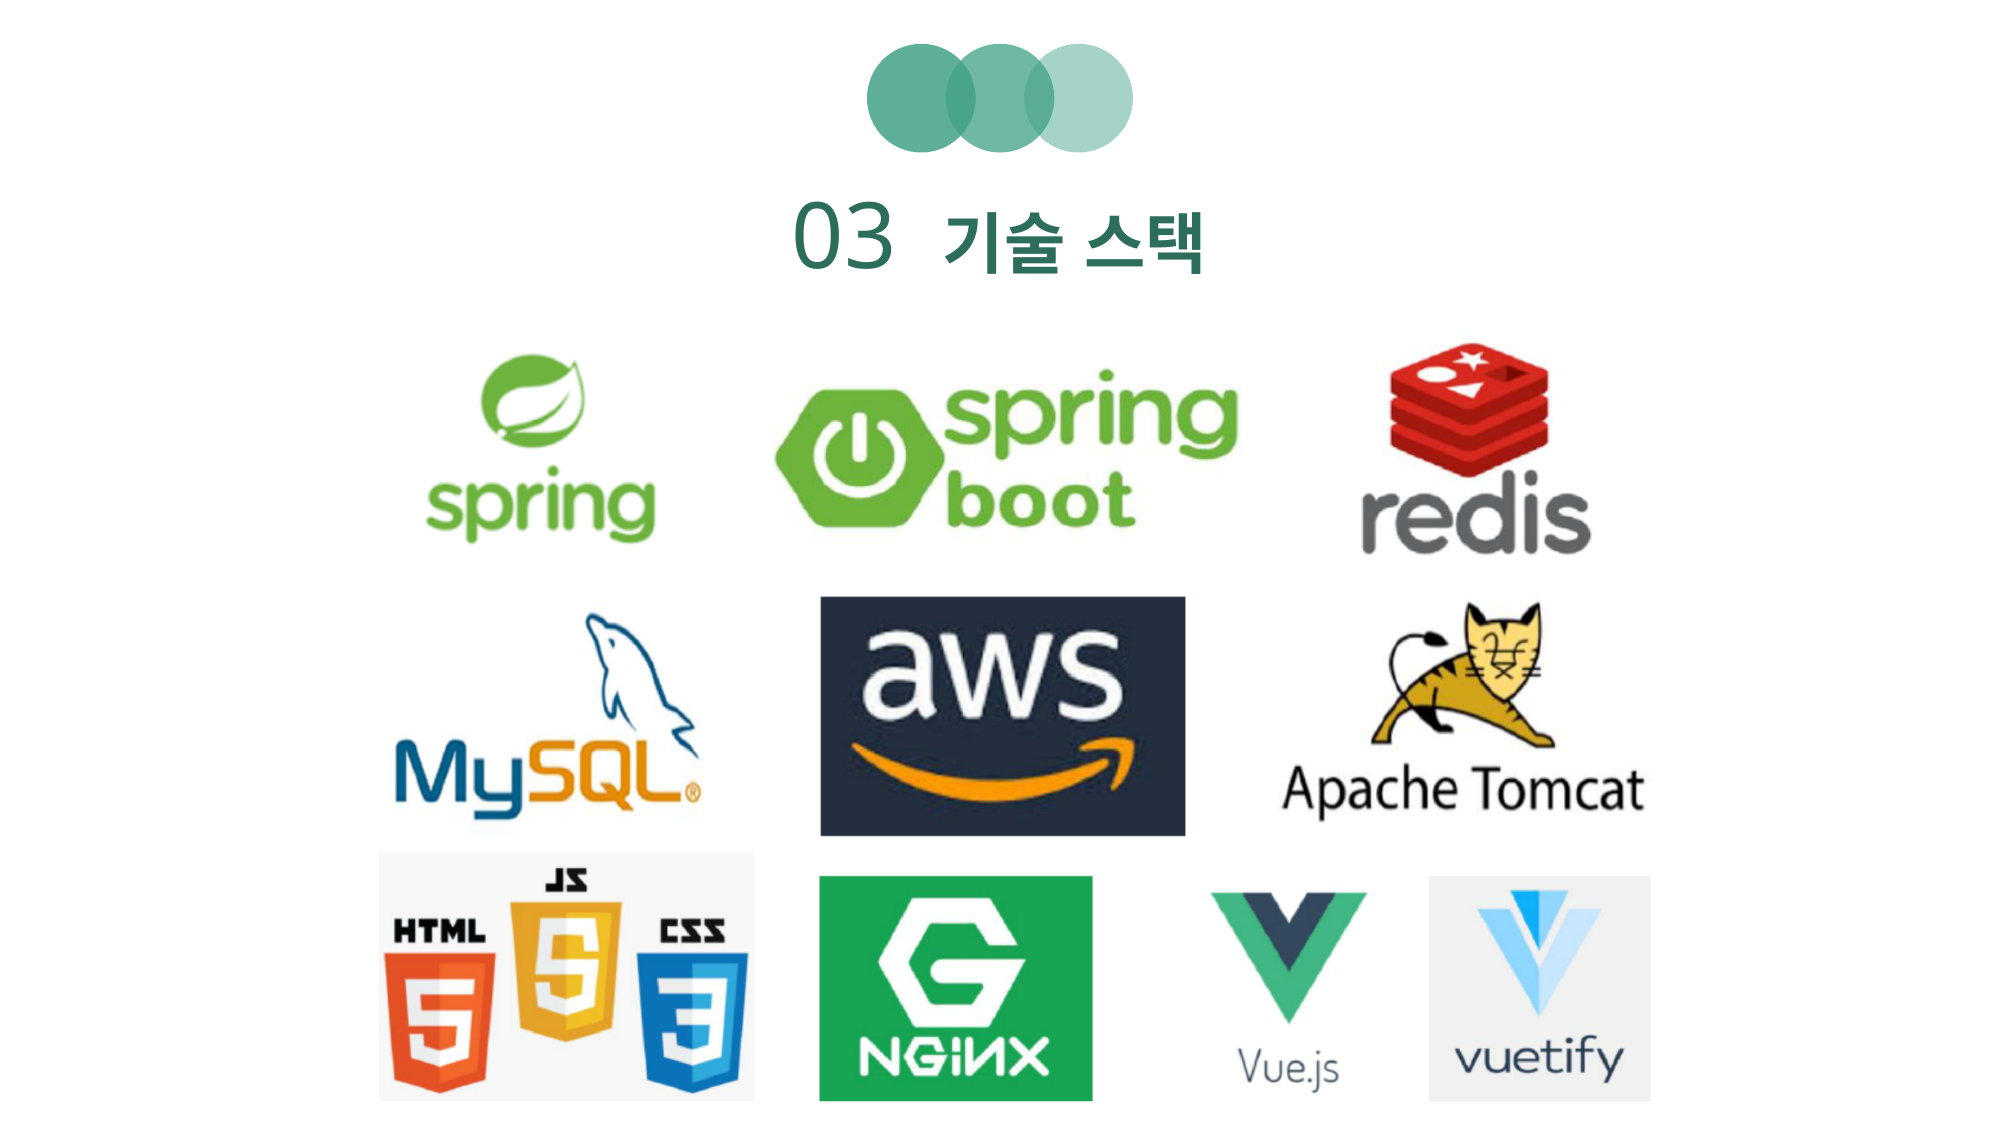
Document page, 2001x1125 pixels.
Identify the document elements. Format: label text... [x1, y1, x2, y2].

text_box 03 기술 스택 [777, 169, 1223, 295]
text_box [867, 43, 1133, 153]
picture [368, 296, 1680, 1125]
